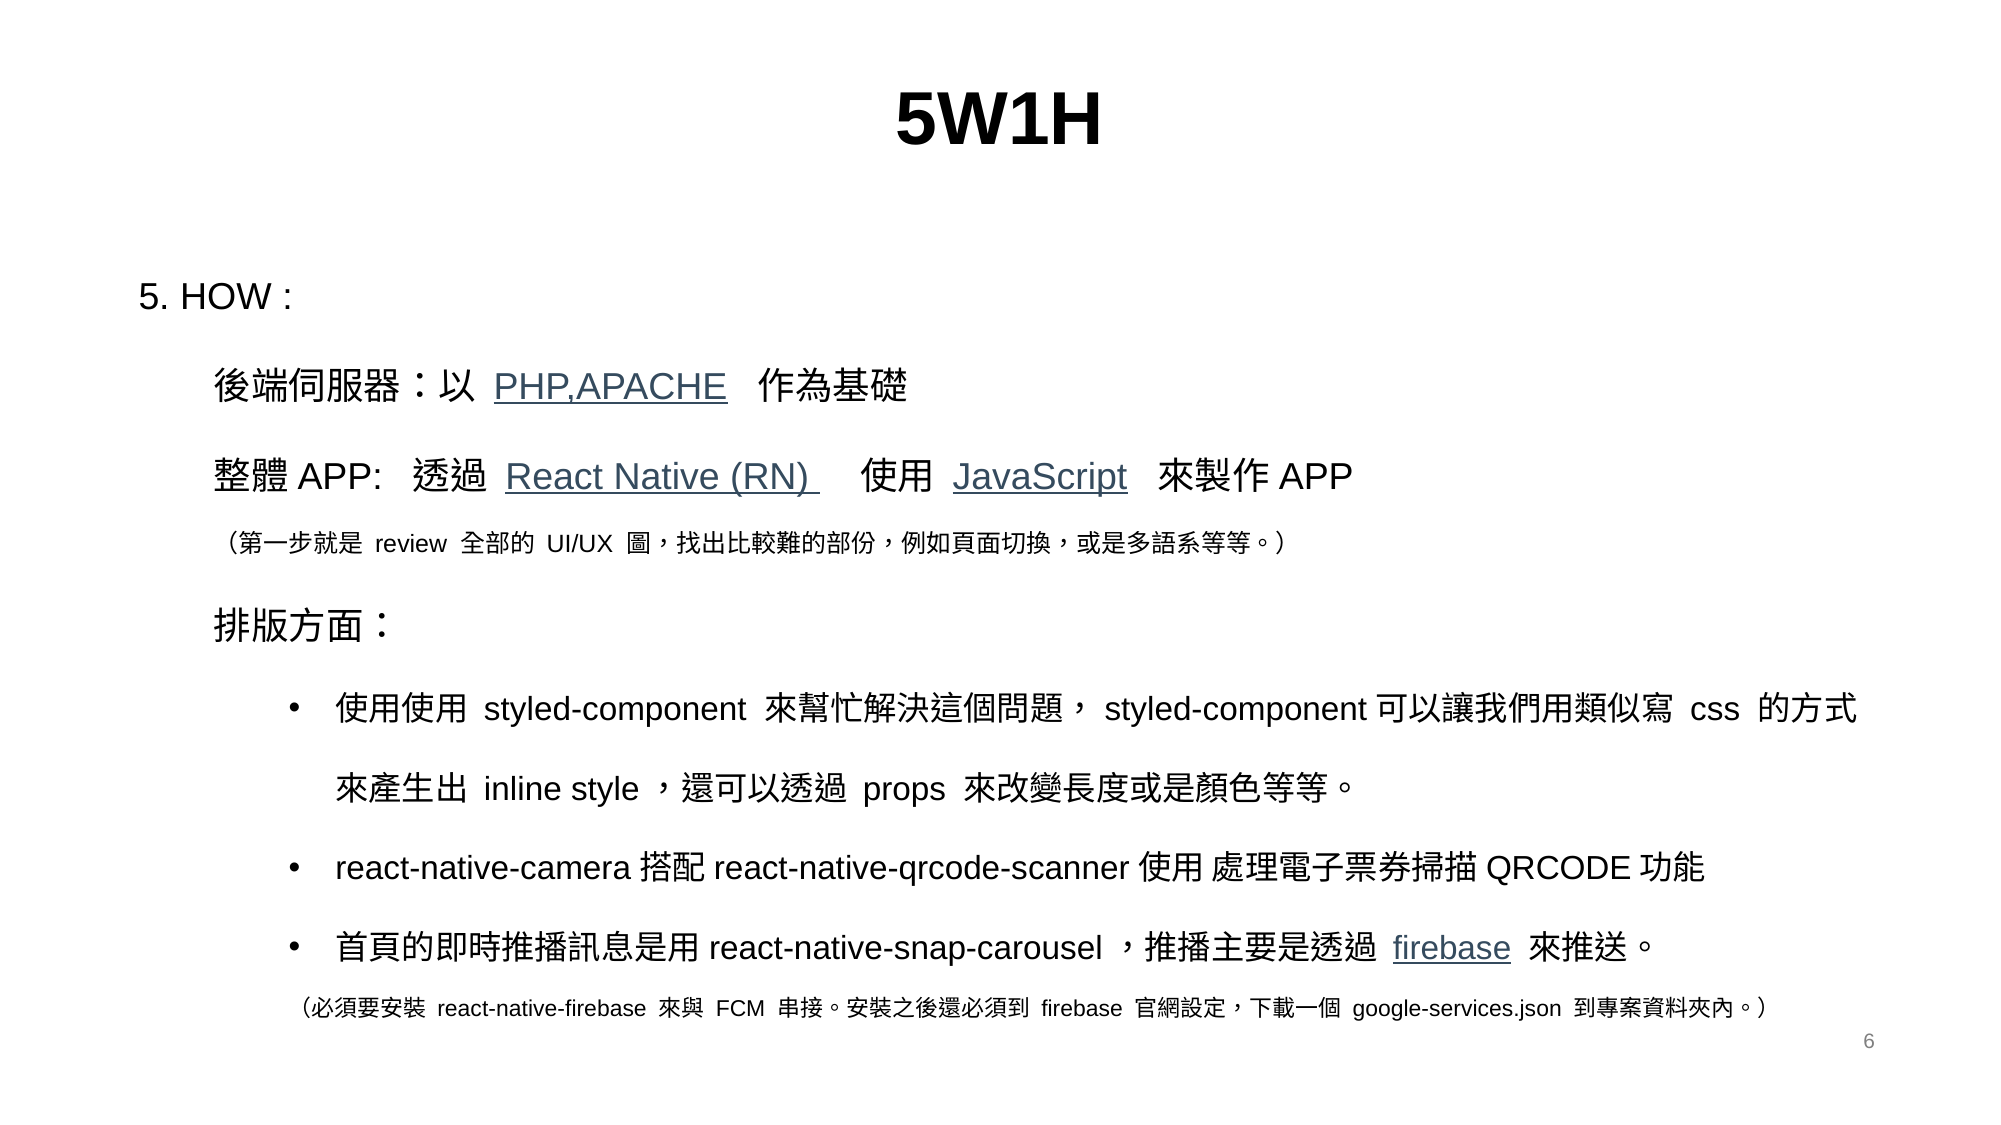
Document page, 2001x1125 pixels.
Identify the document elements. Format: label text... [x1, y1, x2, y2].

text_box 5. HOW : 後端伺服器：以 PHP,APACHE 作為基礎 整體APP: 透過 React Native (RN) 使用 JavaScript 來製作APP （第一步就是 review 全部的 UI/UX 圖，找出比較難的部份，例如頁面切換，或是多語系等等。） 排版方面： 使用使用 styled-component 來幫忙解決這個問題，styled-component可以讓我們用類似寫 css 的方式來產生出 inline style，還可以透過 props 來改變長度或是顏色等等。 react-native-camera搭配react-native-qrcode-scanner使用 處理電子票券掃描QRCODE功能 首頁的即時推播訊息是用react-native-snap-carousel，推播主要是透過 firebase 來推送。 （必須要安裝 react-native-firebase 來與 FCM 串接。安裝之後還必須到 firebase 官網設定，下載一個 google-services.json 到專案資料夾內。） [123, 219, 1890, 1029]
title 5W1H [109, 0, 1890, 169]
slide_number 6 [1412, 1029, 1890, 1057]
